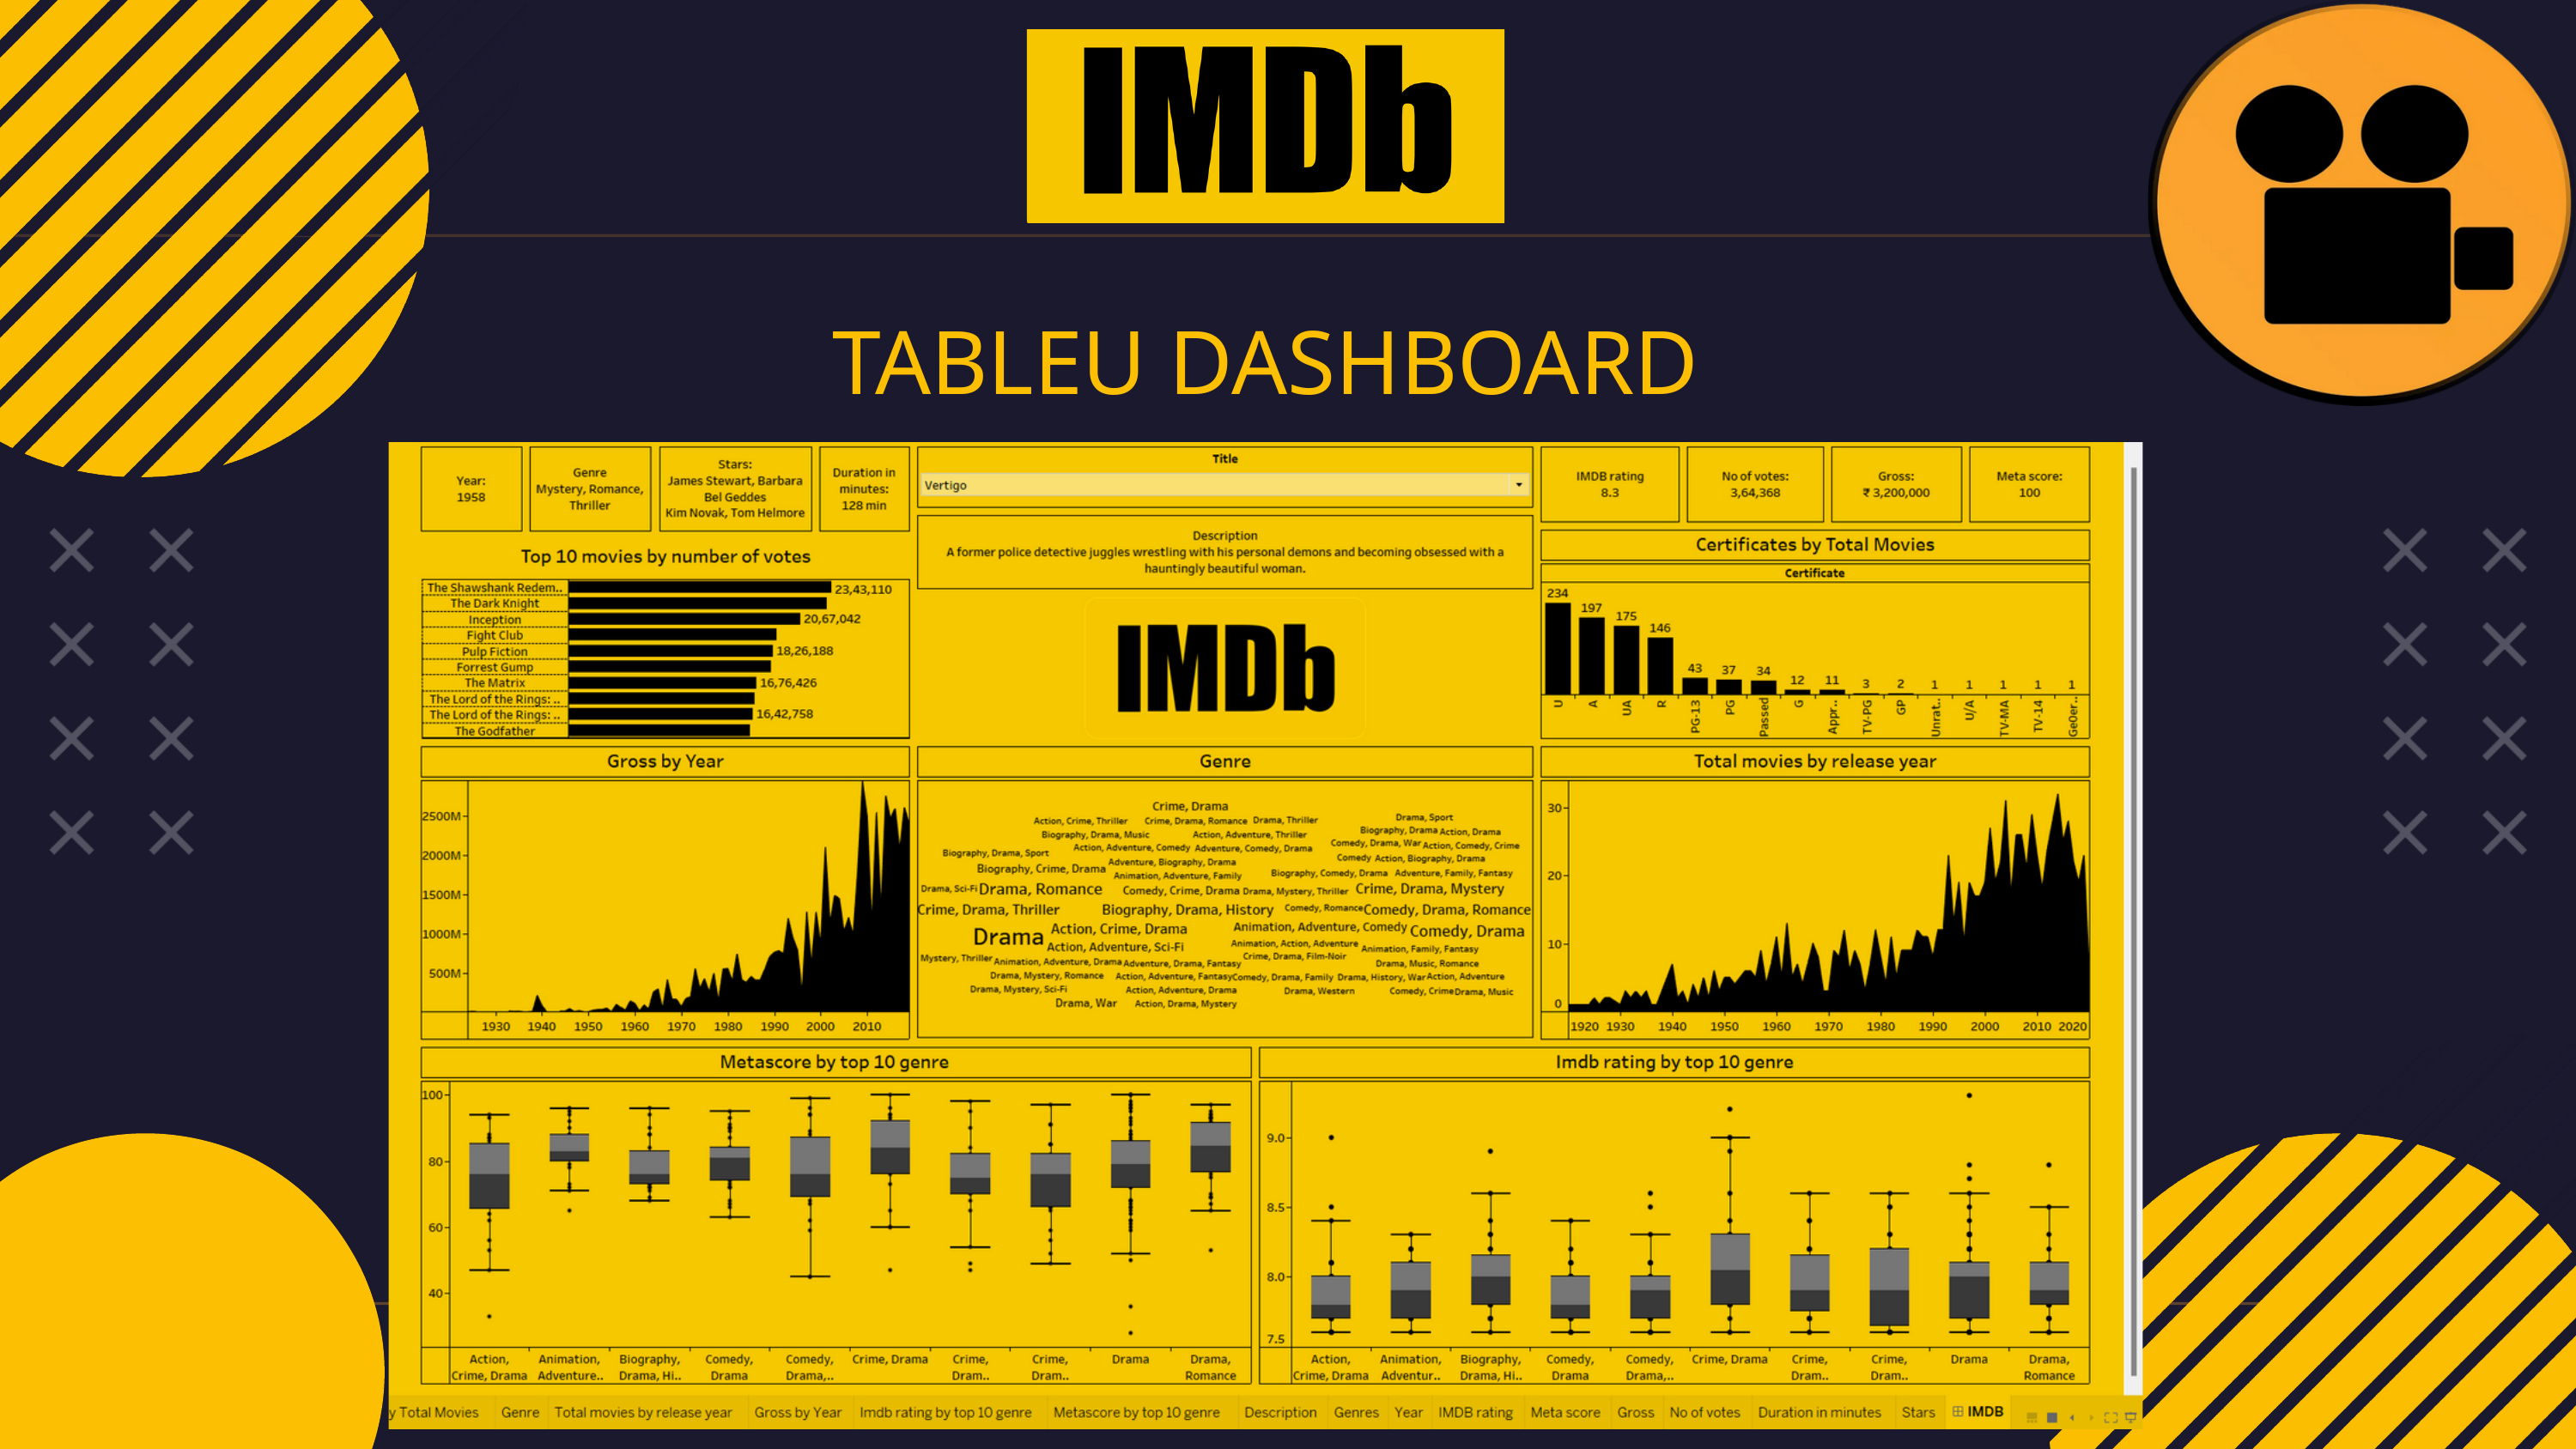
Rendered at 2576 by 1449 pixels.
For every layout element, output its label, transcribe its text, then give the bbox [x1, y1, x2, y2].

text_box [2148, 0, 2576, 406]
text_box [1026, 29, 1505, 220]
text_box [388, 442, 2143, 1289]
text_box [0, 222, 2184, 248]
text_box TABLEU DASHBOARD [762, 288, 1769, 412]
text_box [2383, 528, 2576, 856]
text_box [0, 258, 528, 477]
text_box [0, 1132, 385, 1449]
text_box [0, 528, 194, 856]
text_box [388, 1325, 2143, 1429]
text_box [0, 0, 528, 220]
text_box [388, 1291, 2555, 1316]
text_box [2049, 1034, 2576, 1449]
